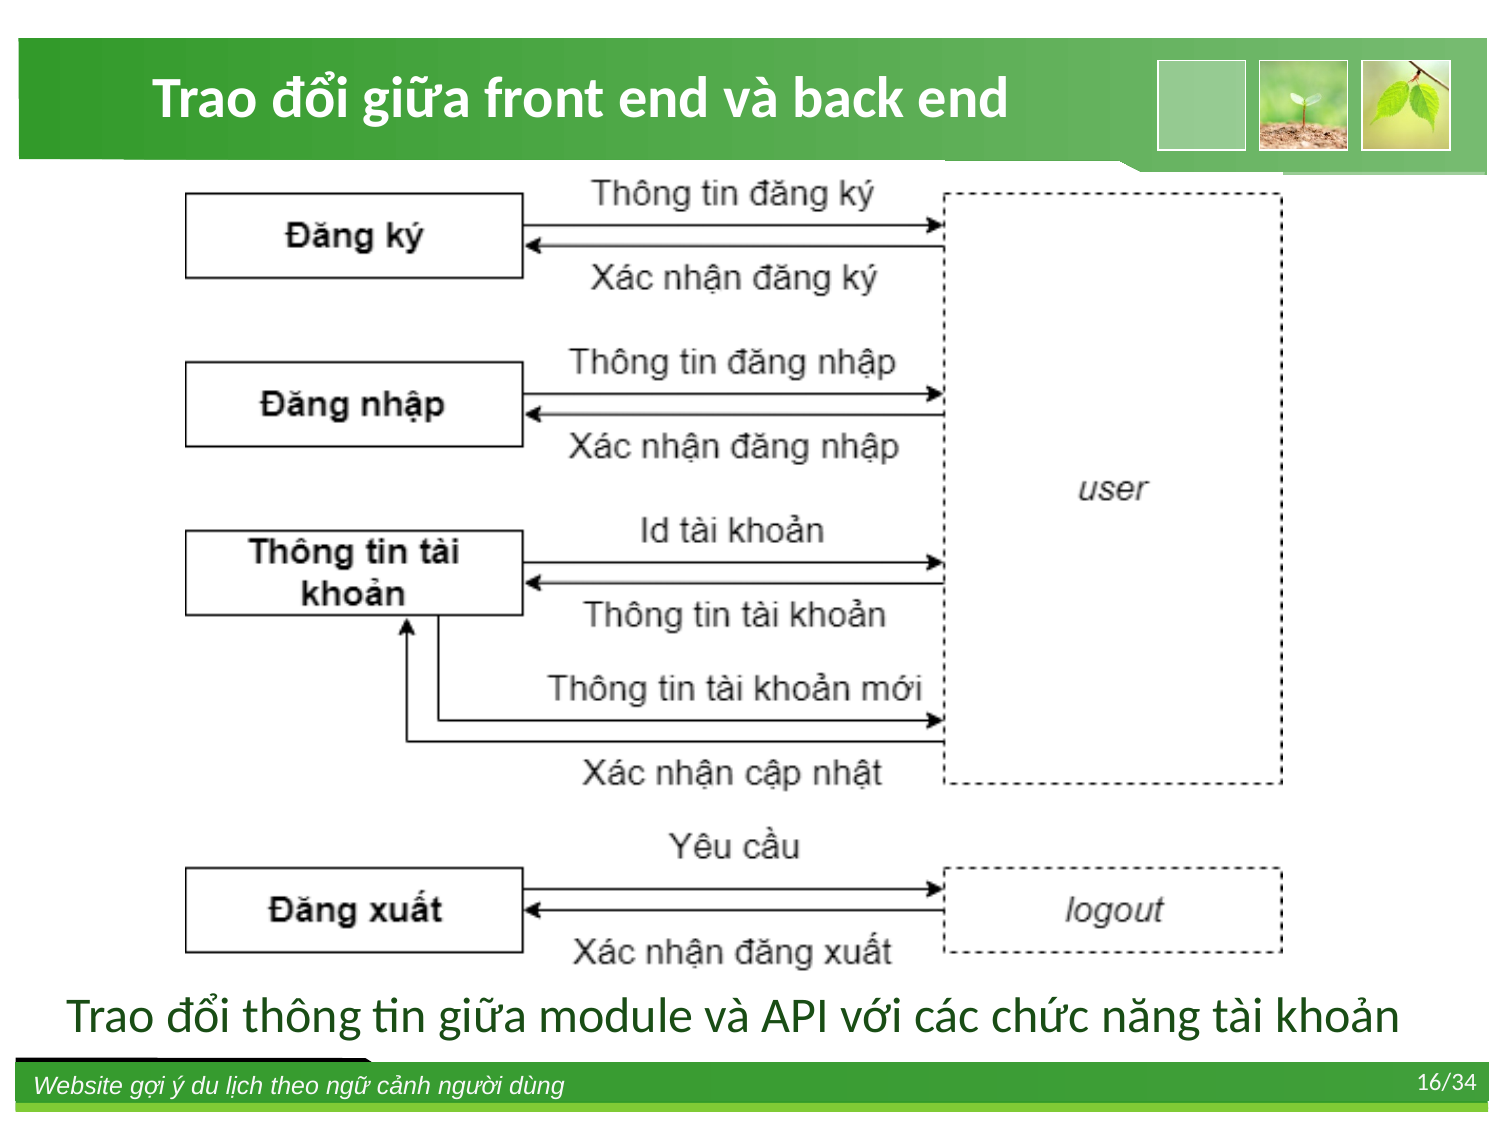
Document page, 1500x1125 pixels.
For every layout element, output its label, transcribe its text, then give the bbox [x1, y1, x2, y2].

picture [15, 1062, 1489, 1101]
text_box Trao đổi thông tin giữa module và API với các chức năng tài khoản [21, 974, 1447, 1050]
picture [1260, 61, 1347, 149]
picture [185, 172, 1284, 976]
picture [1363, 61, 1449, 149]
text_box Trao đổi giữa front end và back end [24, 37, 1138, 150]
